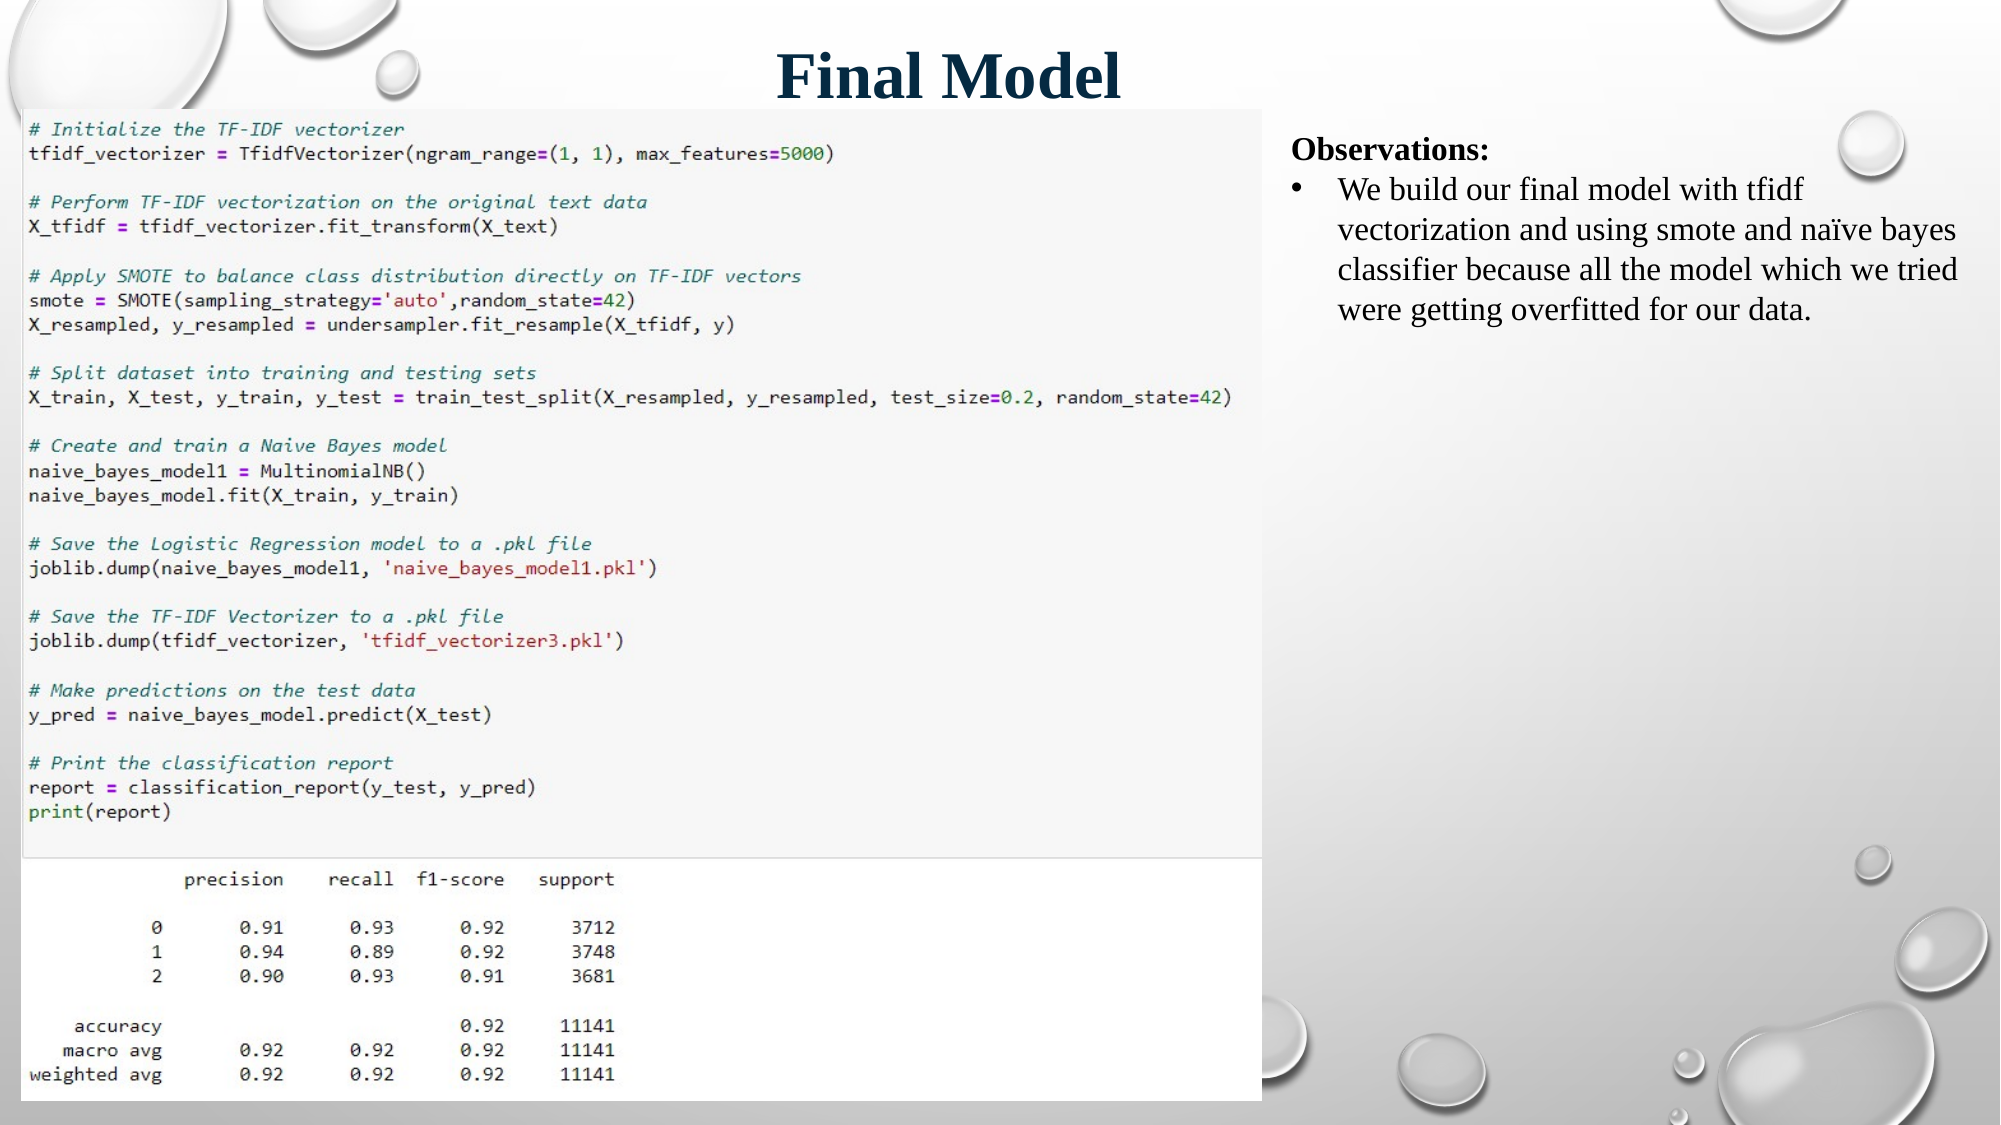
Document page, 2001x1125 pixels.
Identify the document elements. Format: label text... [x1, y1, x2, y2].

text_box Final Model [449, 23, 1450, 119]
picture [0, 0, 2000, 1125]
text_box Observations: We build our final model with tfidf vectorization and using smote and naïve bayes classifier because all the model which we tried were getting overfitted for our data. [1276, 119, 2000, 335]
